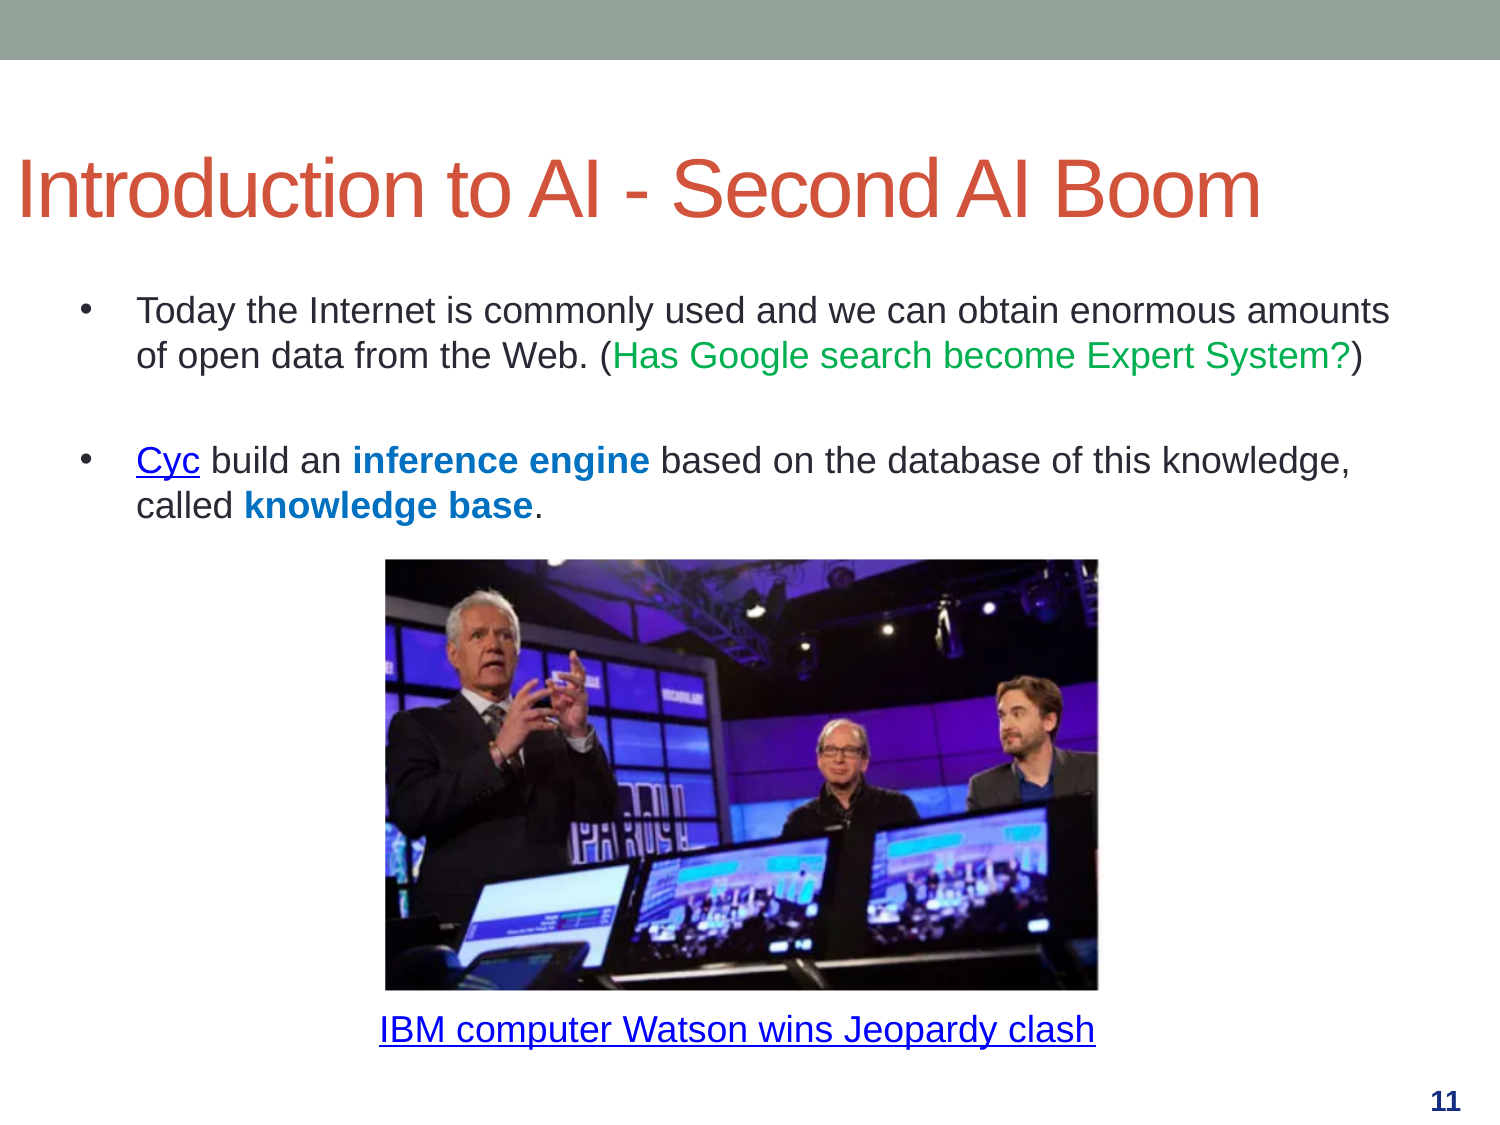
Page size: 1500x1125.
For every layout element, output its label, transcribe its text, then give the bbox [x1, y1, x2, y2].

text_box Today the Internet is commonly used and we can obtain enormous amounts of open data from the Web. (Has Google search become Expert System?) Cyc build an inference engine based on the database of this knowledge, called knowledge base. [64, 278, 1412, 1047]
picture [383, 555, 1104, 994]
title Introduction to AI - Second AI Boom [0, 101, 1325, 266]
slide_number 11 [1415, 1070, 1499, 1125]
text_box IBM computer Watson wins Jeopardy clash [364, 997, 1111, 1058]
